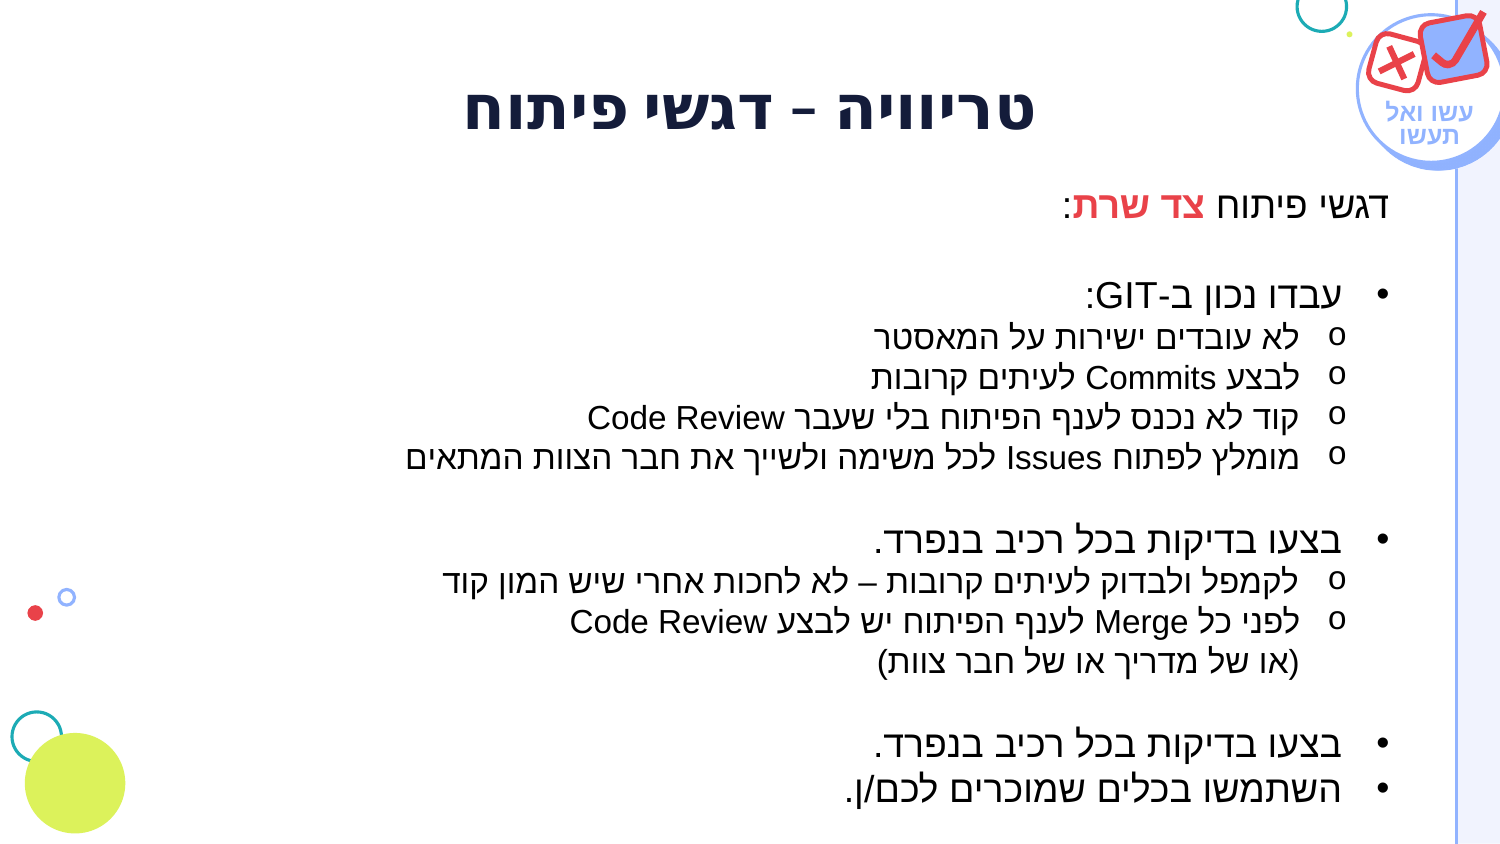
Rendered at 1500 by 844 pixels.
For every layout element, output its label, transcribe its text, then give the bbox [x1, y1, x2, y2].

text_box דגשי פיתוח צד שרת: עבדו נכון ב-GIT: לא עובדים ישירות על המאסטר לבצע Commits לעיתים קרובות קוד לא נכנס לענף הפיתוח בלי שעבר Code Review מומלץ לפתוח Issues לכל משימה ולשייך את חבר הצוות המתאים בצעו בדיקות בכל רכיב בנפרד. לקמפל ולבדוק לעיתים קרובות – לא לחכות אחרי שיש המון קוד לפני כל Merge לענף הפיתוח יש לבצע Code Review (או של מדריך או של חבר צוות) בצעו בדיקות בכל רכיב בנפרד. השתמשו בכלים שמוכרים לכם/ן. [143, 173, 1405, 844]
title טריוויה – דגשי פיתוח [88, 66, 1412, 176]
text_box עשו ואל תעשו [1370, 106, 1489, 150]
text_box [1368, 10, 1488, 92]
